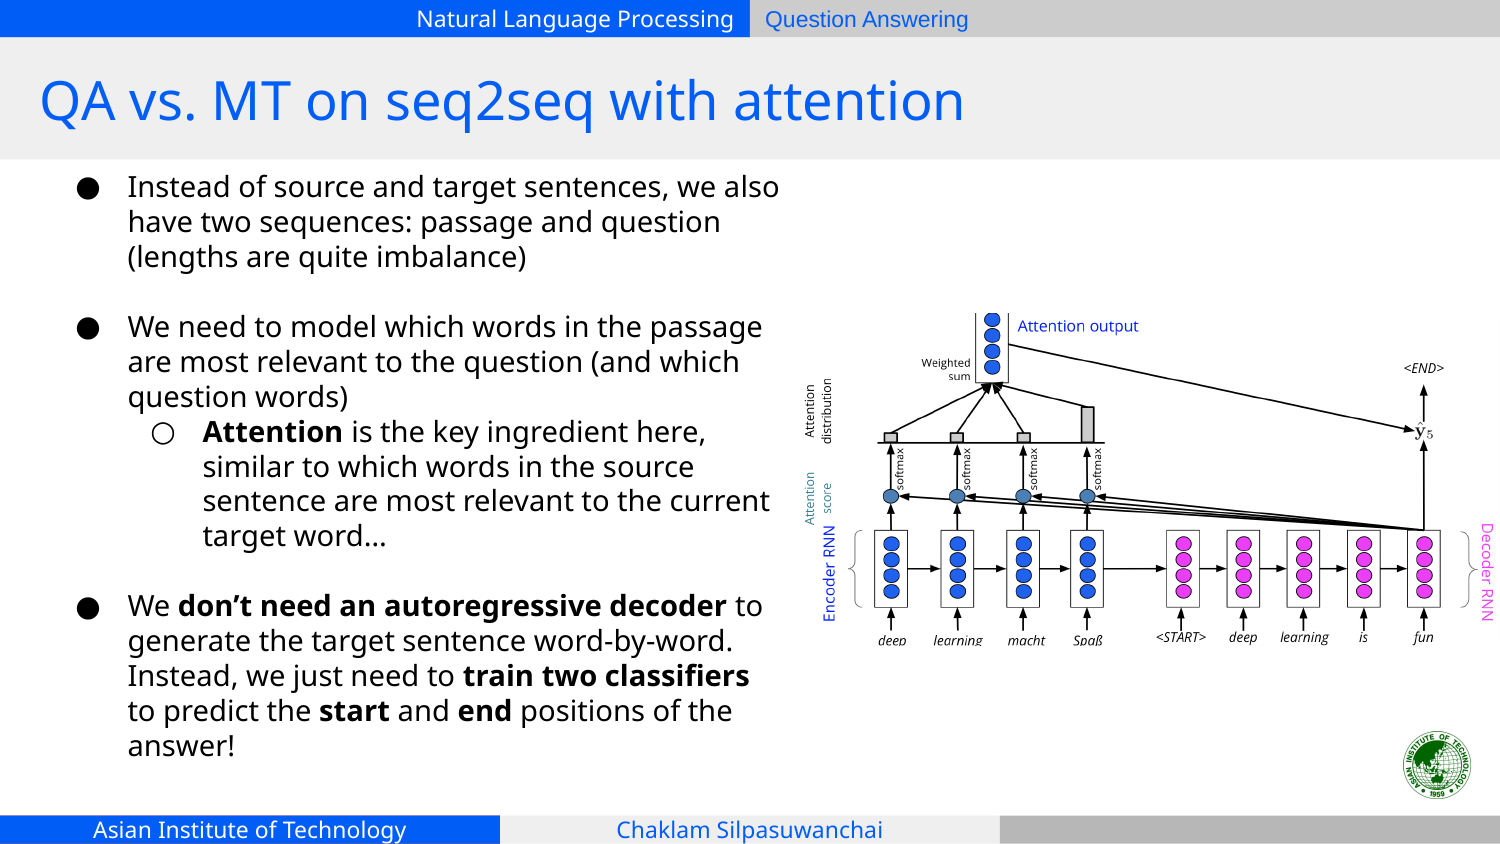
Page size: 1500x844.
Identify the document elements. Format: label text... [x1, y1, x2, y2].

picture [799, 313, 1500, 646]
list Instead of source and target sentences, we also have two sequences: passage and question (lengths are quite imbalance) We need to model which words in the passage are most relevant to the question (and which question words) Attention is the key ingredient here, similar to which words in the source sentence are most relevant to the current target word… We don’t need an autoregressive decoder to generate the target sentence word-by-word. Instead, we just need to train two classifiers to predict the start and end positions of the answer! [37, 153, 801, 706]
title QA vs. MT on seq2seq with attention [24, 37, 1475, 160]
picture [1403, 731, 1471, 799]
